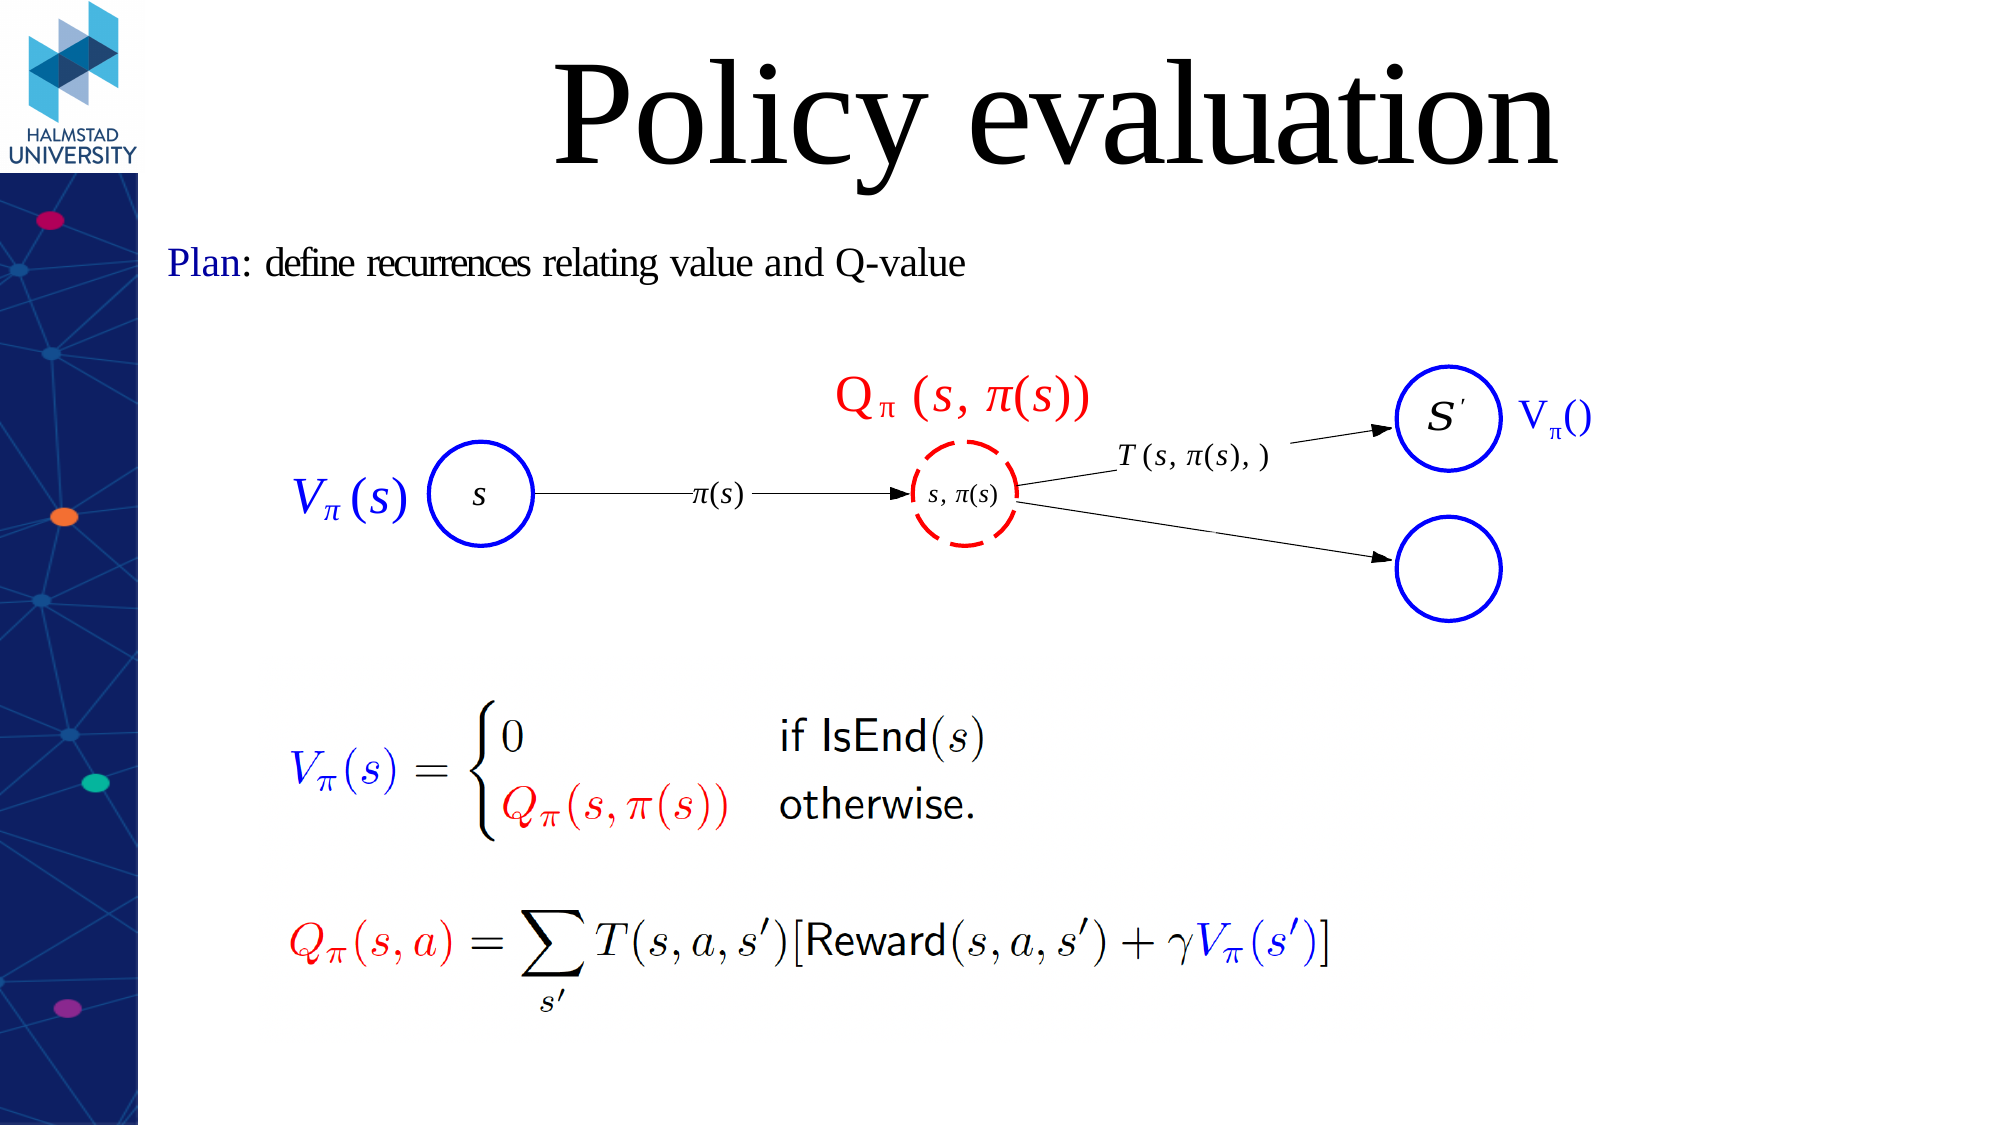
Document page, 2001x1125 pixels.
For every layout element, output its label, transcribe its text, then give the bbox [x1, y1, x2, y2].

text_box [284, 353, 1675, 624]
title Policy evaluation [193, 6, 1919, 224]
picture [0, 0, 145, 1125]
text_box Plan: define recurrences relating value and Q-value [150, 226, 1202, 292]
picture [258, 656, 1534, 1043]
